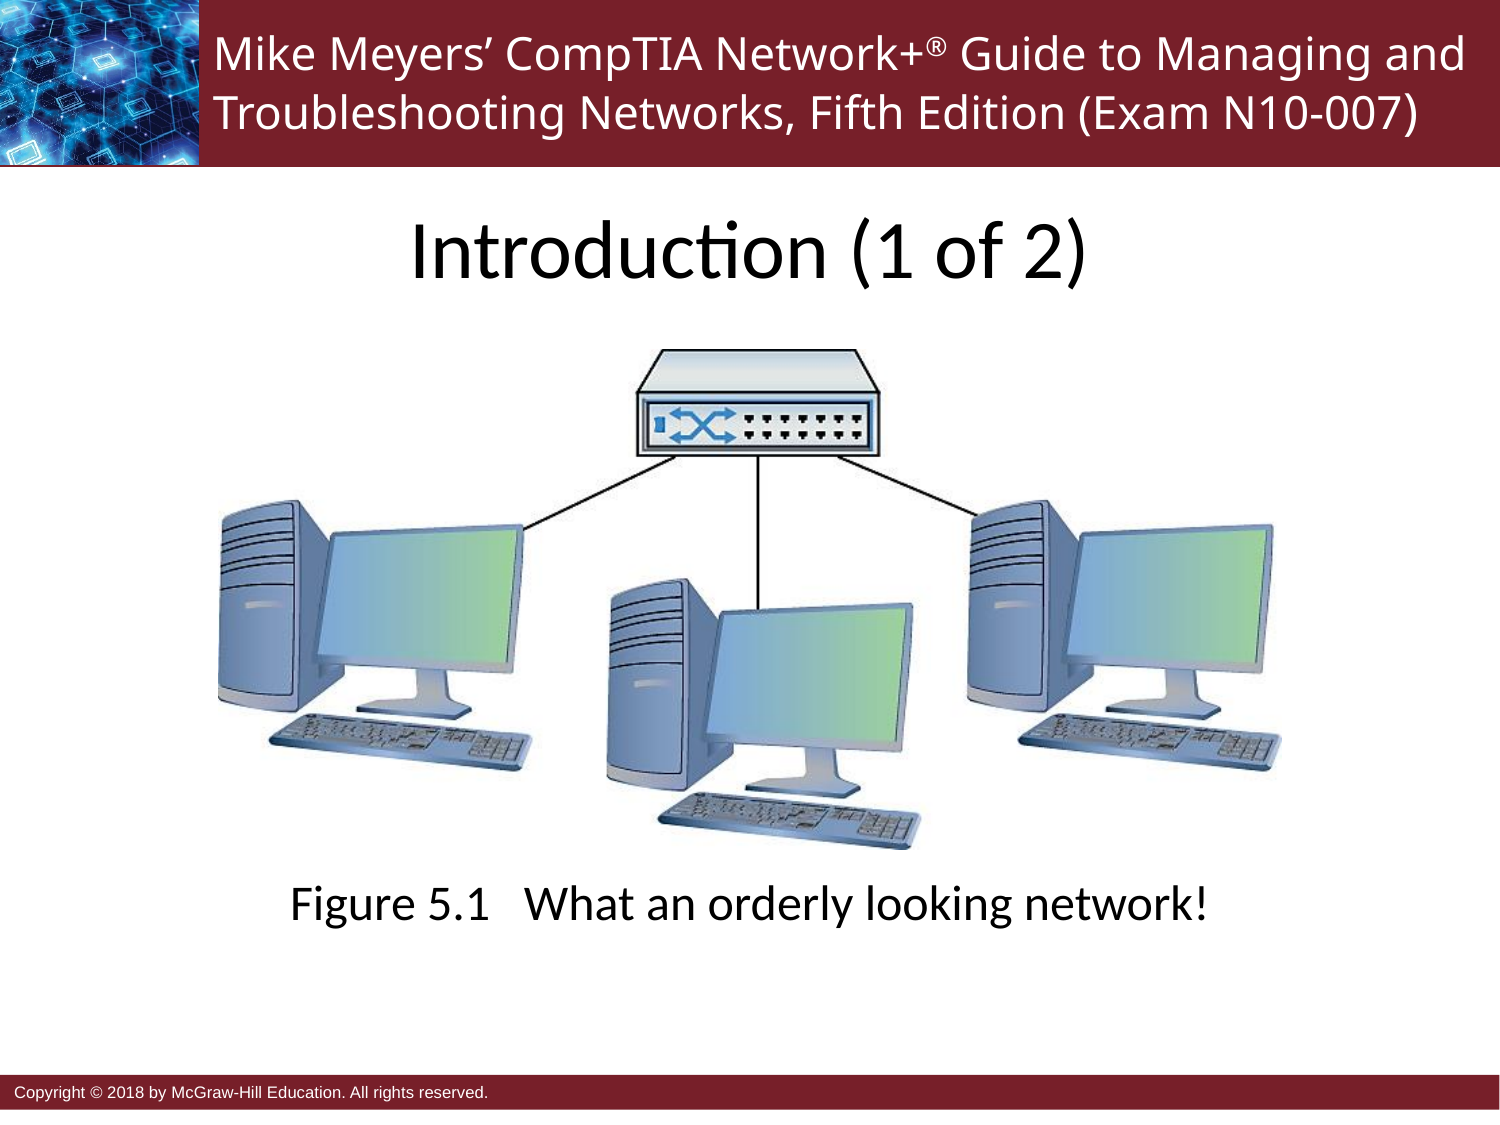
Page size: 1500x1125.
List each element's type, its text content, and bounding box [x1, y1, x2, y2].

picture [218, 349, 1282, 851]
title Introduction (1 of 2) [75, 187, 1425, 338]
picture [0, 0, 199, 165]
list Figure 5.1 What an orderly looking network! [275, 862, 1225, 988]
